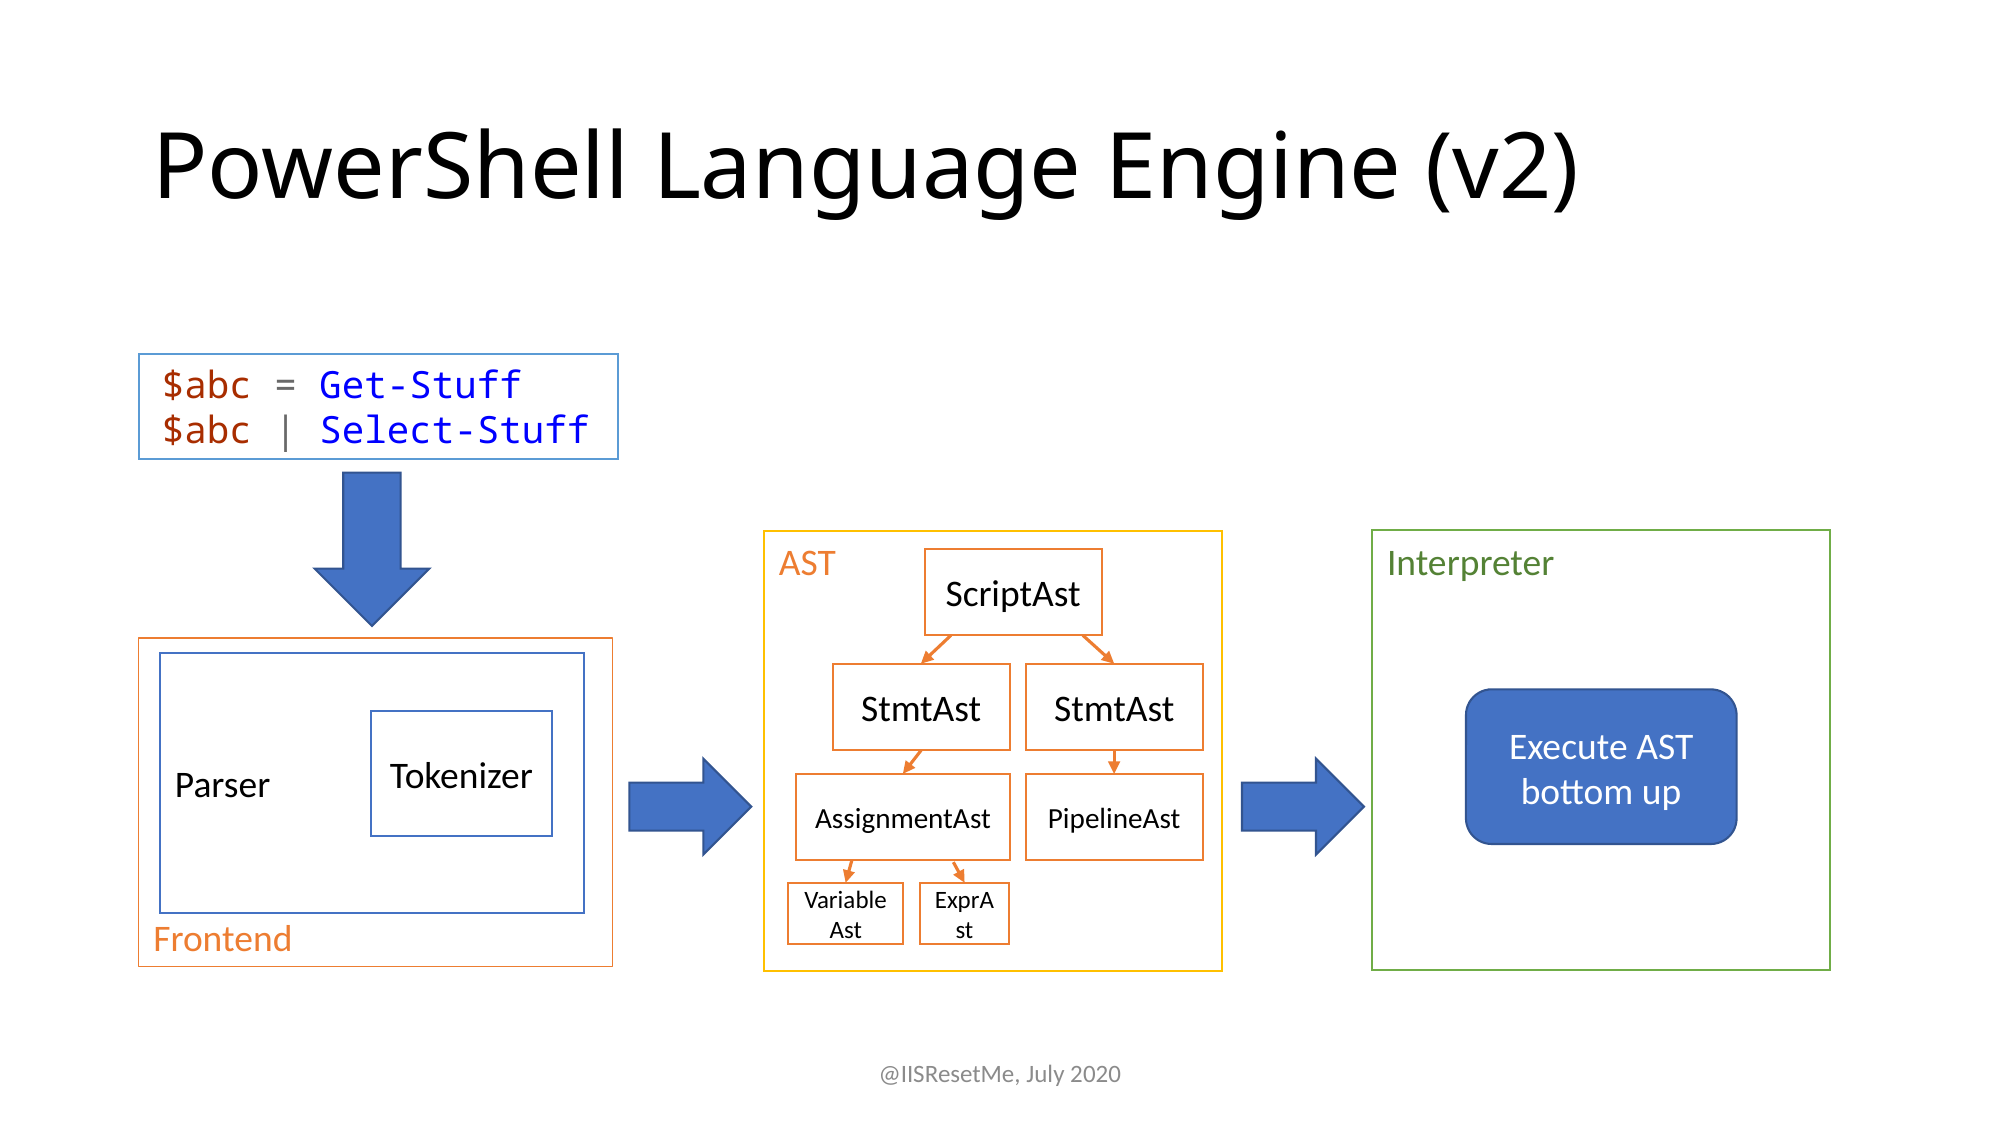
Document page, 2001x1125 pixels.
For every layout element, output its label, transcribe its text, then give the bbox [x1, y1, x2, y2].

text_box ScriptAst [924, 548, 1103, 636]
text_box PipelineAst [1025, 773, 1204, 861]
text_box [953, 862, 965, 883]
text_box Execute AST bottom up [1464, 688, 1738, 846]
text_box [1240, 756, 1366, 858]
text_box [902, 750, 922, 774]
text_box StmtAst [1025, 663, 1204, 751]
text_box Interpreter [1371, 529, 1831, 971]
text_box VariableAst [787, 882, 904, 945]
text_box StmtAst [832, 663, 1011, 751]
title PowerShell Language Engine (v2) [137, 59, 1863, 278]
text_box [312, 471, 432, 628]
text_box $abc = Get-Stuff $abc | Select-Stuff [138, 353, 619, 460]
text_box Tokenizer [370, 710, 553, 837]
text_box ExprAst [919, 882, 1010, 945]
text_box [1082, 635, 1115, 664]
text_box AssignmentAst [795, 773, 1011, 861]
footer @IISResetMe, July 2020 [662, 1042, 1338, 1103]
text_box [628, 756, 753, 858]
text_box Parser [159, 652, 585, 914]
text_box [920, 635, 951, 664]
text_box Frontend [138, 637, 613, 967]
text_box AST [763, 530, 1223, 972]
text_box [845, 860, 852, 883]
